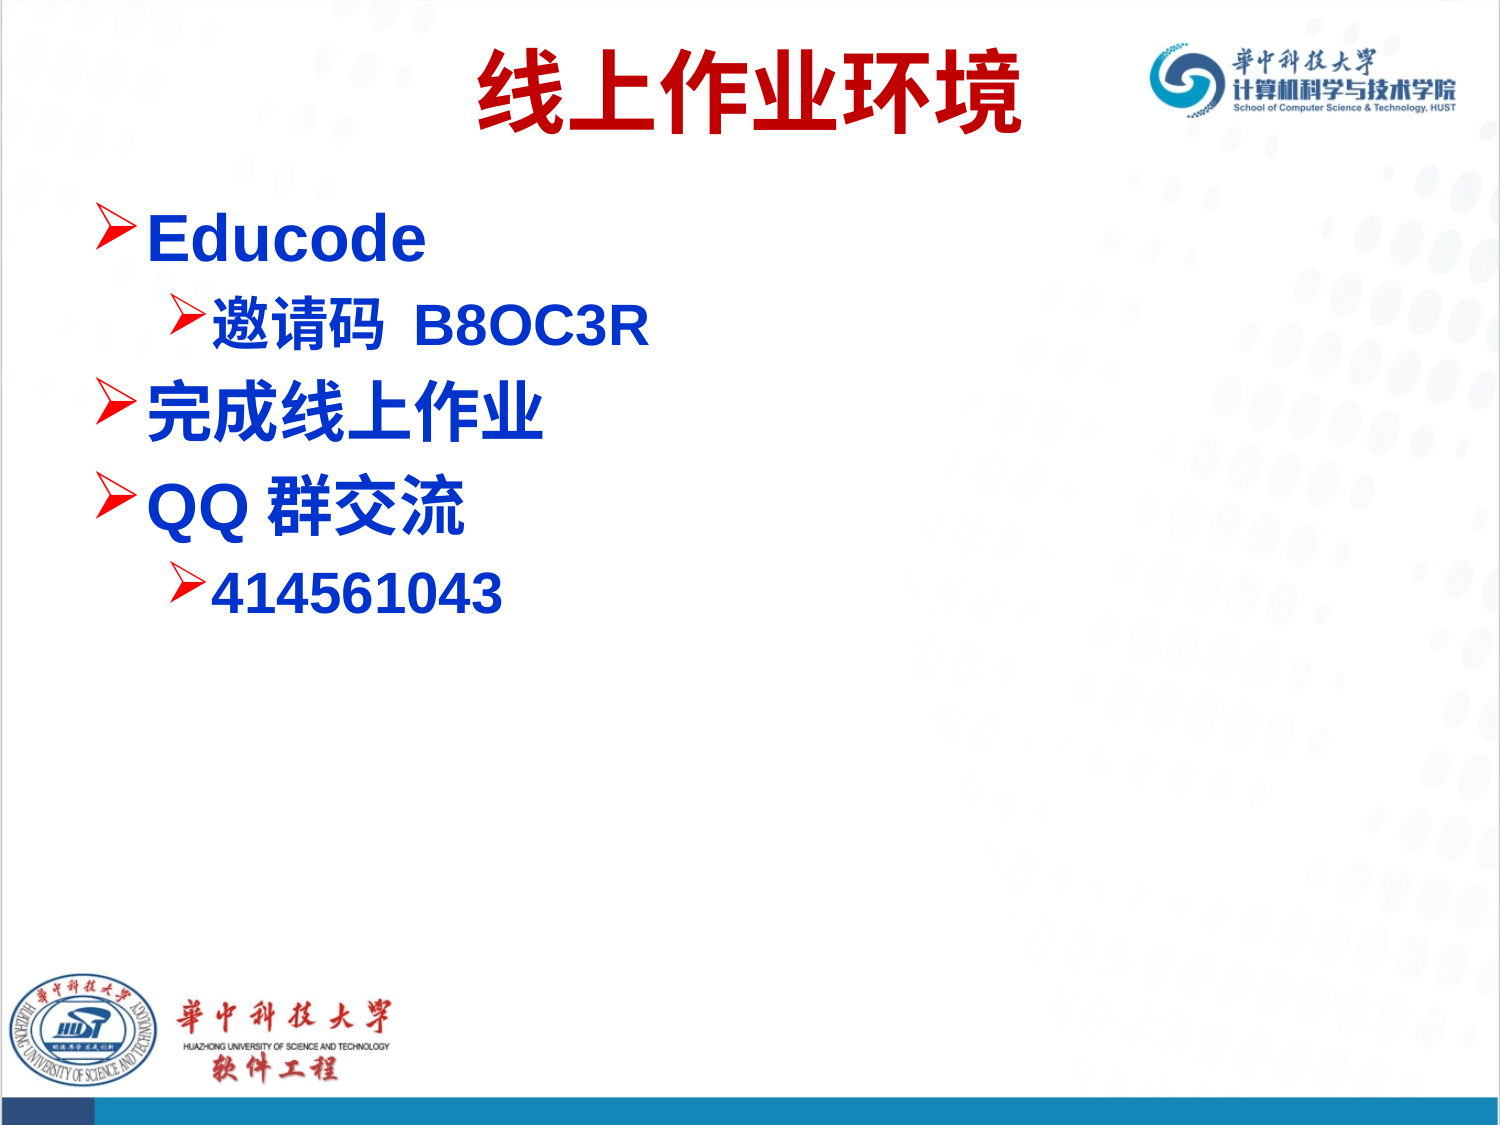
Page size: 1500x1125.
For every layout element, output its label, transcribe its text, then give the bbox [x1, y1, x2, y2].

list Educode 邀请码 B8OC3R 完成线上作业 QQ群交流 414561043 [75, 187, 1425, 1050]
picture [0, 0, 1500, 1125]
title 线上作业环境 [75, 24, 1425, 155]
